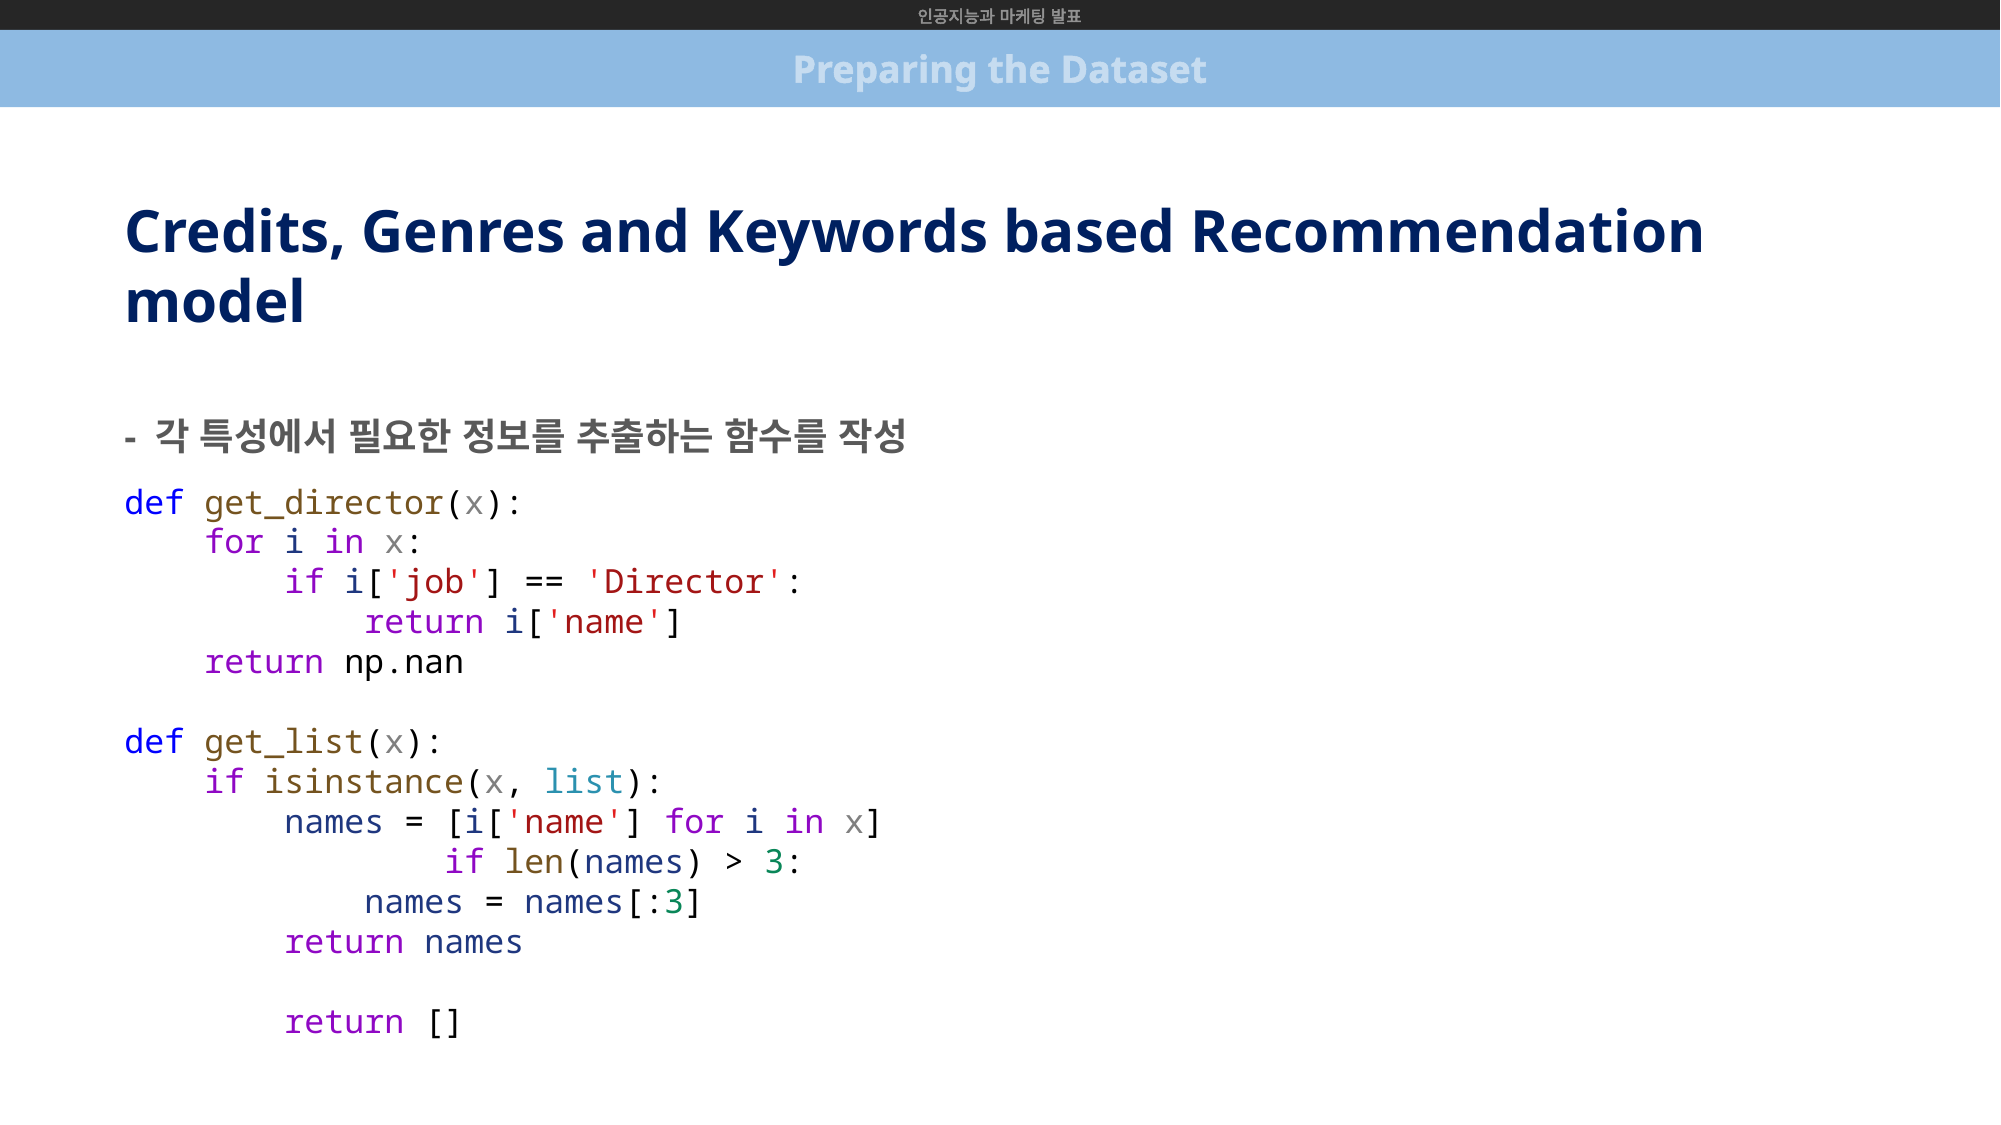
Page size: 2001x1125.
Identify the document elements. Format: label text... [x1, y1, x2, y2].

text_box 인공지능과 마케팅 발표 [0, 0, 2000, 34]
text_box Preparing the Dataset [777, 37, 1223, 98]
text_box [0, 34, 2000, 108]
text_box Credits, Genres and Keywords based Recommendation model - 각 특성에서 필요한 정보를 추출하는 함수를 작성 def get_director(x): for i in x: if i['job'] == 'Director': return i['name'] return np.nan def get_list(x): if isinstance(x, list): names = [i['name'] for i in x] if len(names) > 3: names = names[:3] return names return [] [109, 187, 1891, 1125]
